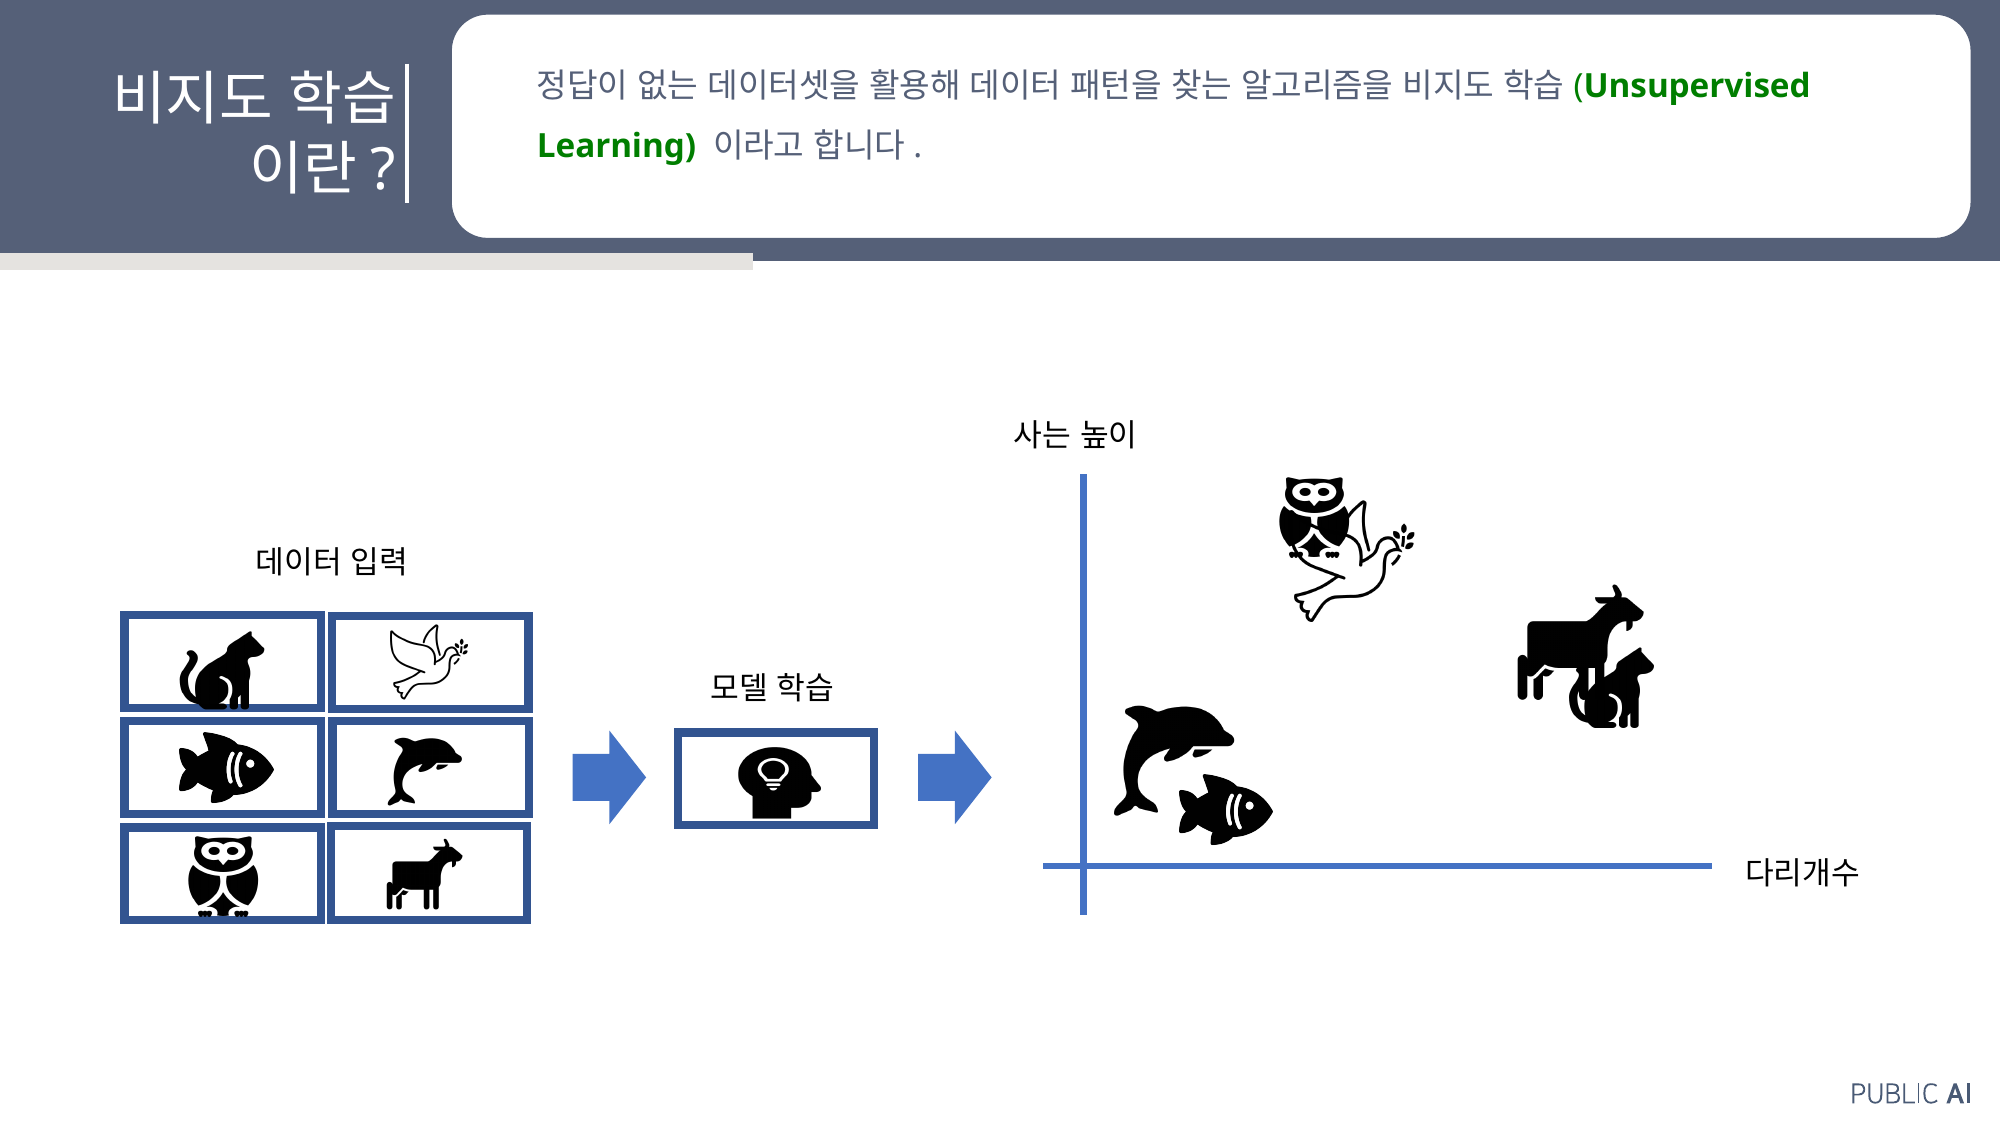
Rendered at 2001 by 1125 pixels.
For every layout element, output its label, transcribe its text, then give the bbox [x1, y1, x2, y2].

text_box 비지도 학습 이란? [97, 53, 411, 209]
text_box 정답이 없는 데이터셋을 활용해 데이터 패턴을 찾는 알고리즘을 비지도 학습(Unsupervised Learning) 이라고 합니다. [522, 37, 1895, 172]
picture [1178, 762, 1273, 857]
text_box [124, 407, 1879, 926]
picture [179, 720, 274, 815]
